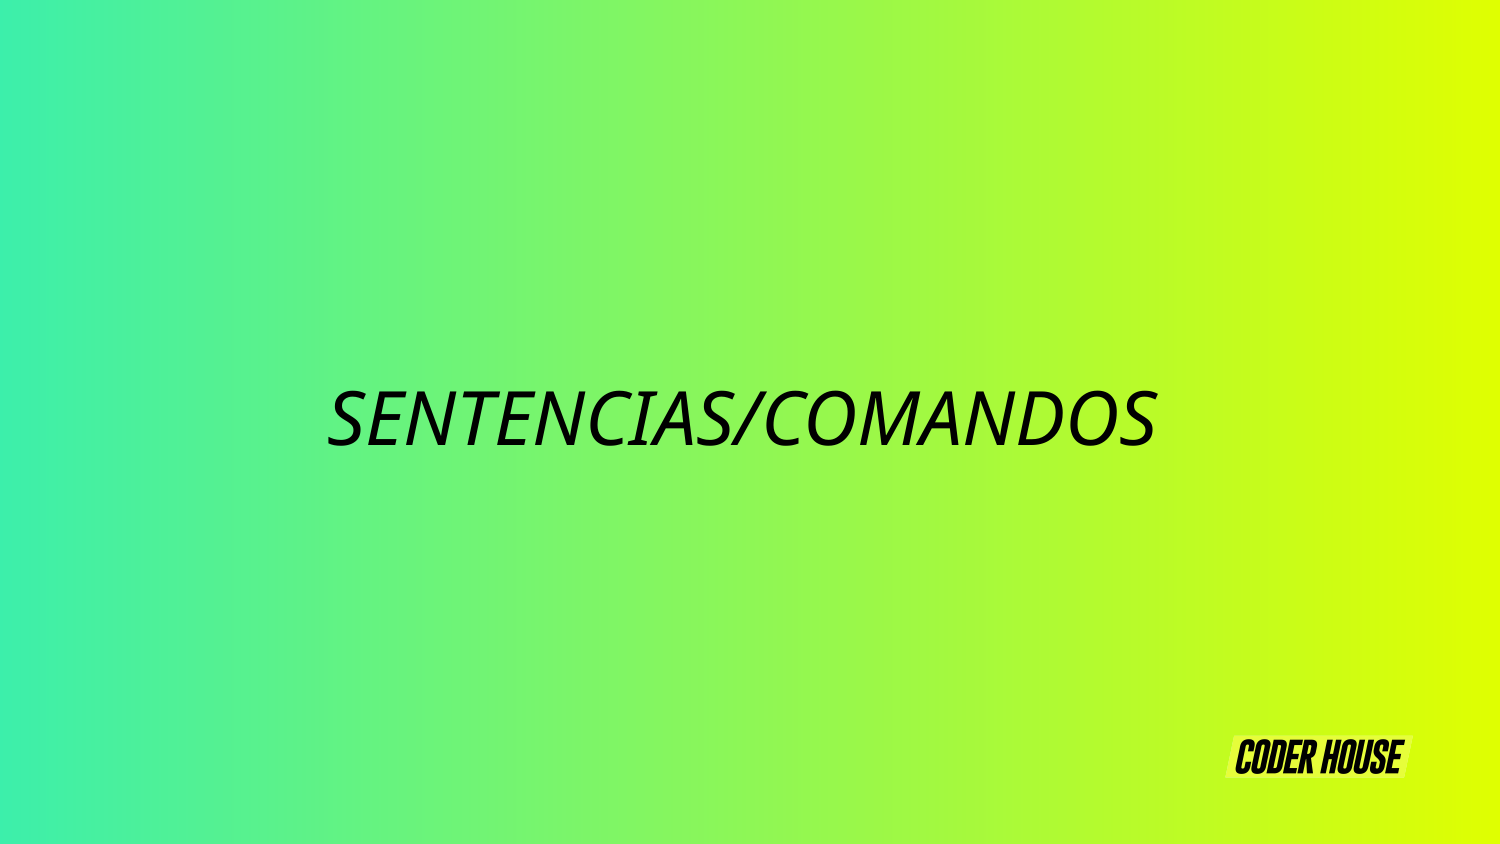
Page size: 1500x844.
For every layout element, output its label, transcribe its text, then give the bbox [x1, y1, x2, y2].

text_box SENTENCIAS/COMANDOS [166, 334, 1319, 497]
picture [1221, 728, 1417, 784]
